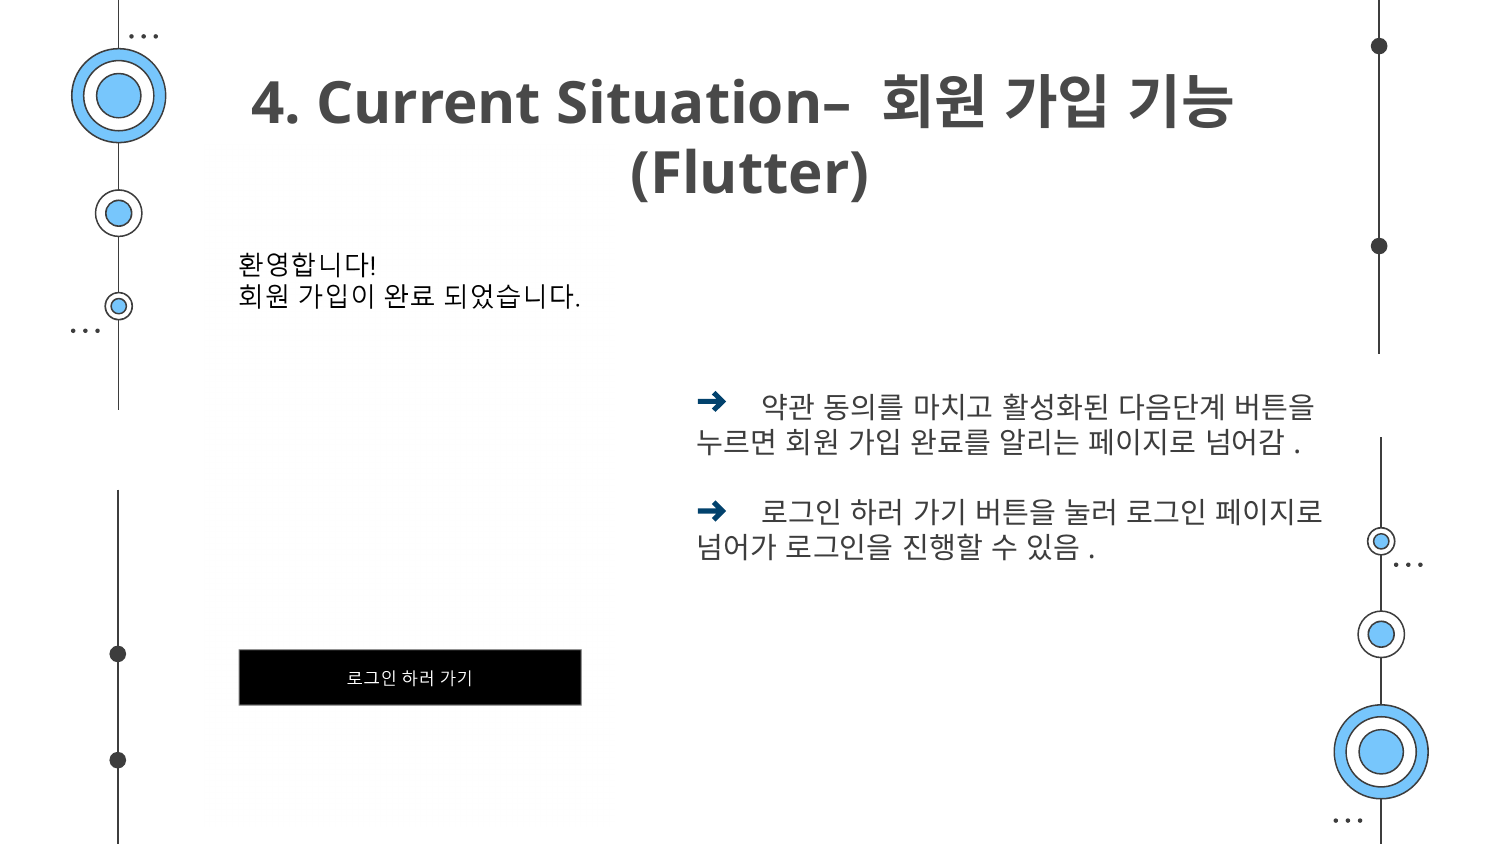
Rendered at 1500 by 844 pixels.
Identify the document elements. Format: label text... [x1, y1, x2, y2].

picture [204, 143, 615, 827]
text_box [697, 390, 727, 412]
text_box [697, 500, 727, 522]
title 4. Current Situation– 회원 가입 기능(Flutter) [204, 50, 1296, 145]
text_box 약관 동의를 마치고 활성화된 다음단계 버튼을 누르면 회원 가입 완료를 알리는 페이지로 넘어감. 로그인 하러 가기 버튼을 눌러 로그인 페이지로 넘어가 로그인을 진행할 수 있음. [681, 232, 1383, 608]
